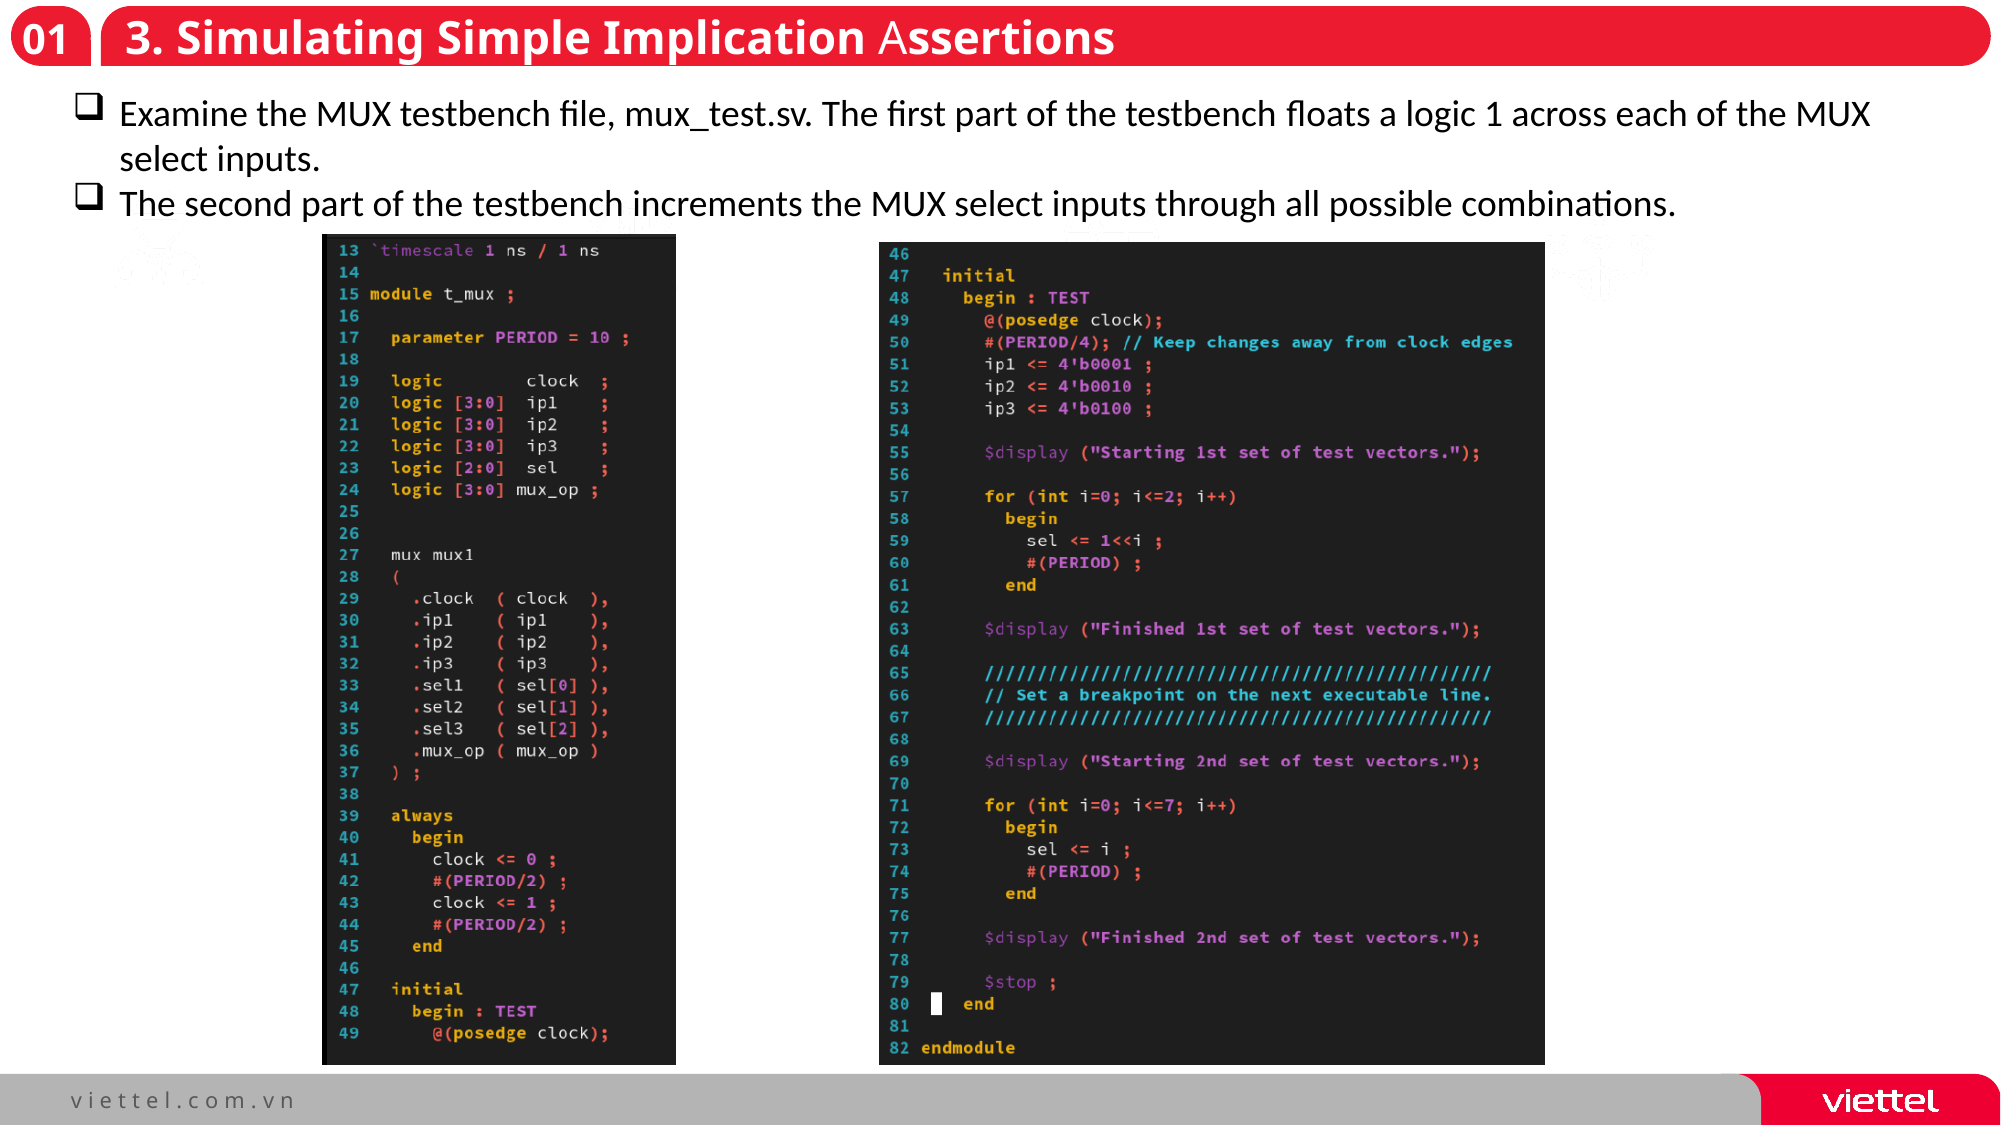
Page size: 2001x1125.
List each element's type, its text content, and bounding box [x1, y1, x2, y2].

title 3. Simulating Simple Implication Assertions [109, 5, 1991, 66]
picture [879, 192, 1653, 1065]
text_box Examine the MUX testbench file, mux_test.sv. The first part of the testbench floats a logic 1 across each of the MUX select inputs. The second part of the testbench increments the MUX select inputs through all possible combinations. [57, 81, 1943, 1027]
picture [109, 189, 209, 288]
picture [322, 194, 680, 1065]
picture [1818, 1085, 1942, 1115]
text_box 01 [7, 5, 85, 71]
